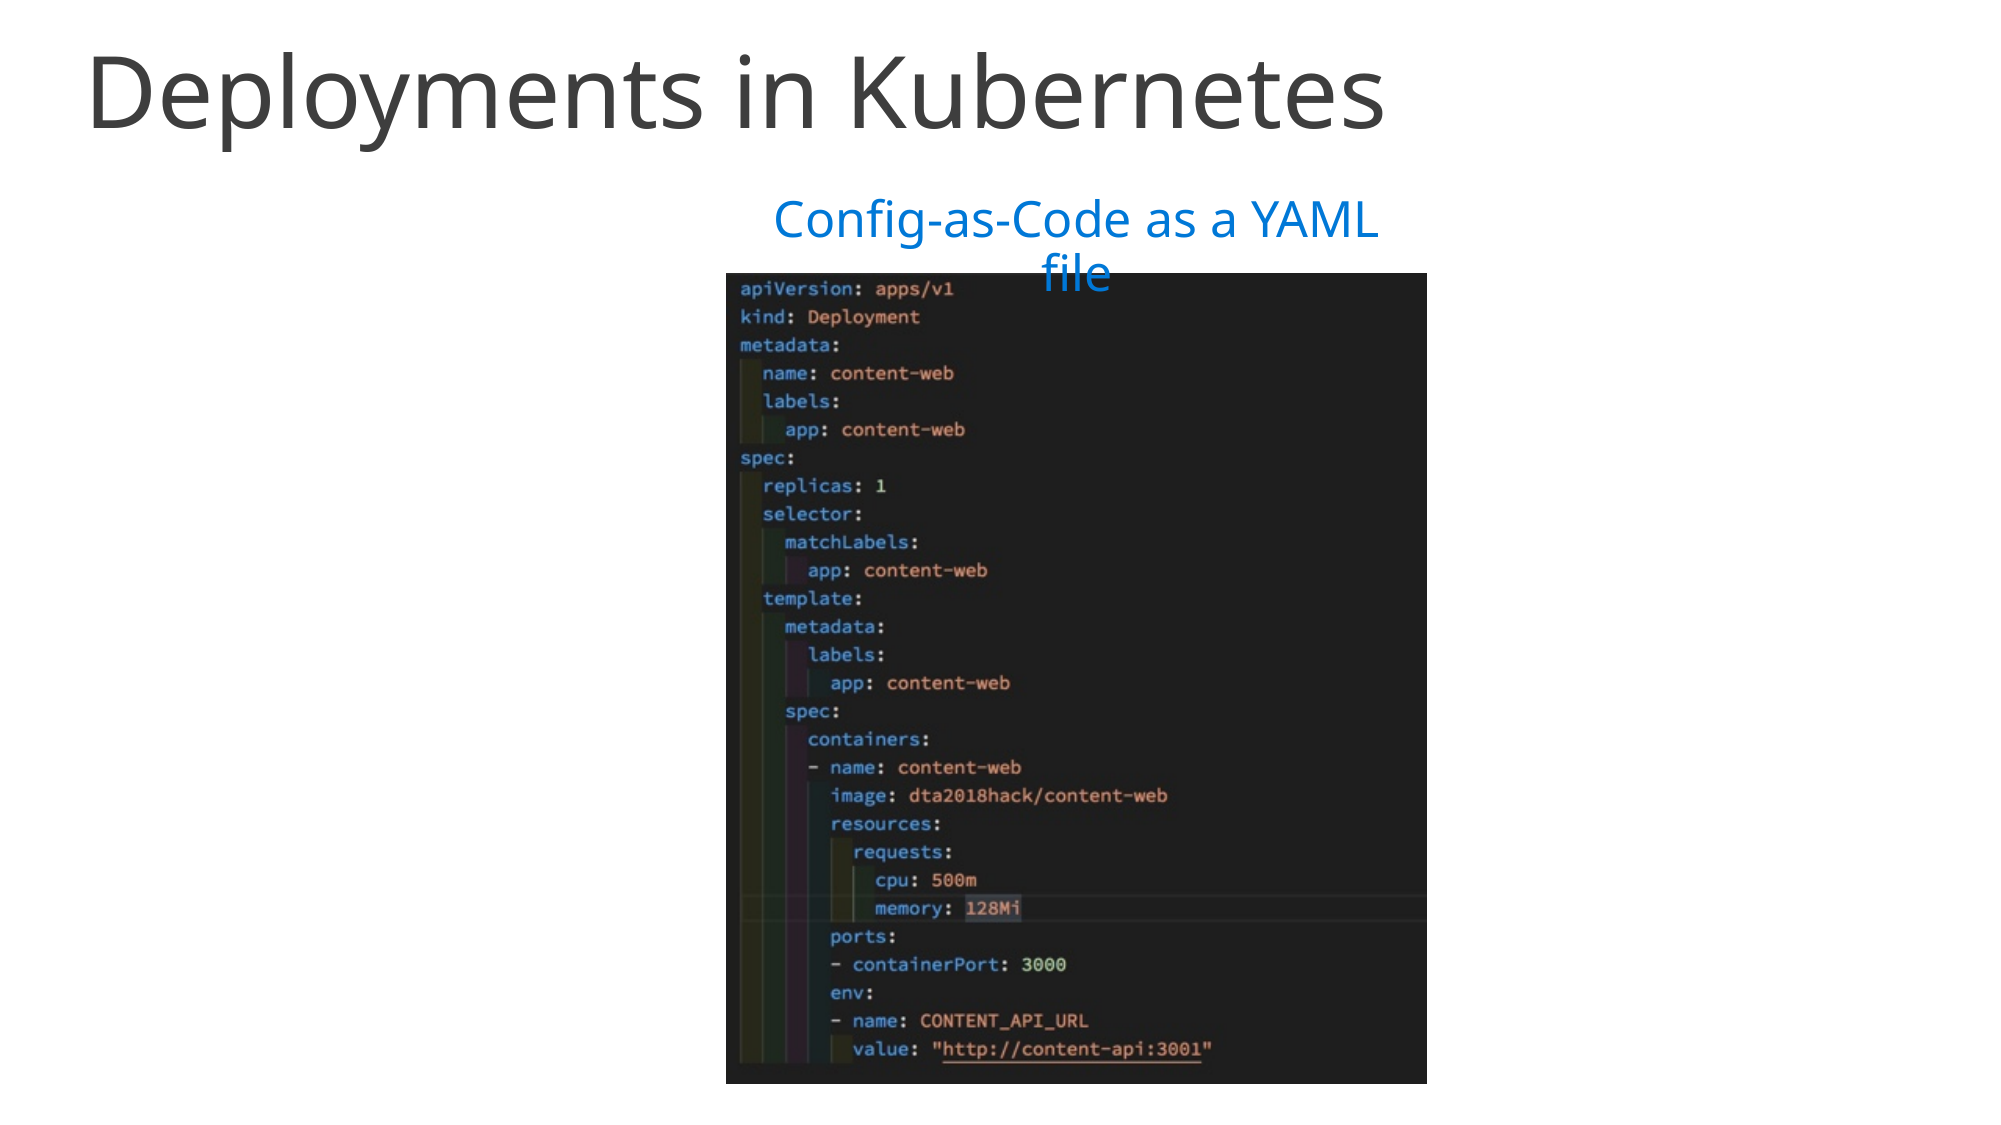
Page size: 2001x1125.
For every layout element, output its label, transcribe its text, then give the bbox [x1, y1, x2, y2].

text_box Config-as-Code as a YAML file [707, 170, 1447, 327]
picture [726, 273, 1428, 1084]
text_box Deployments in Kubernetes [84, 41, 1623, 150]
